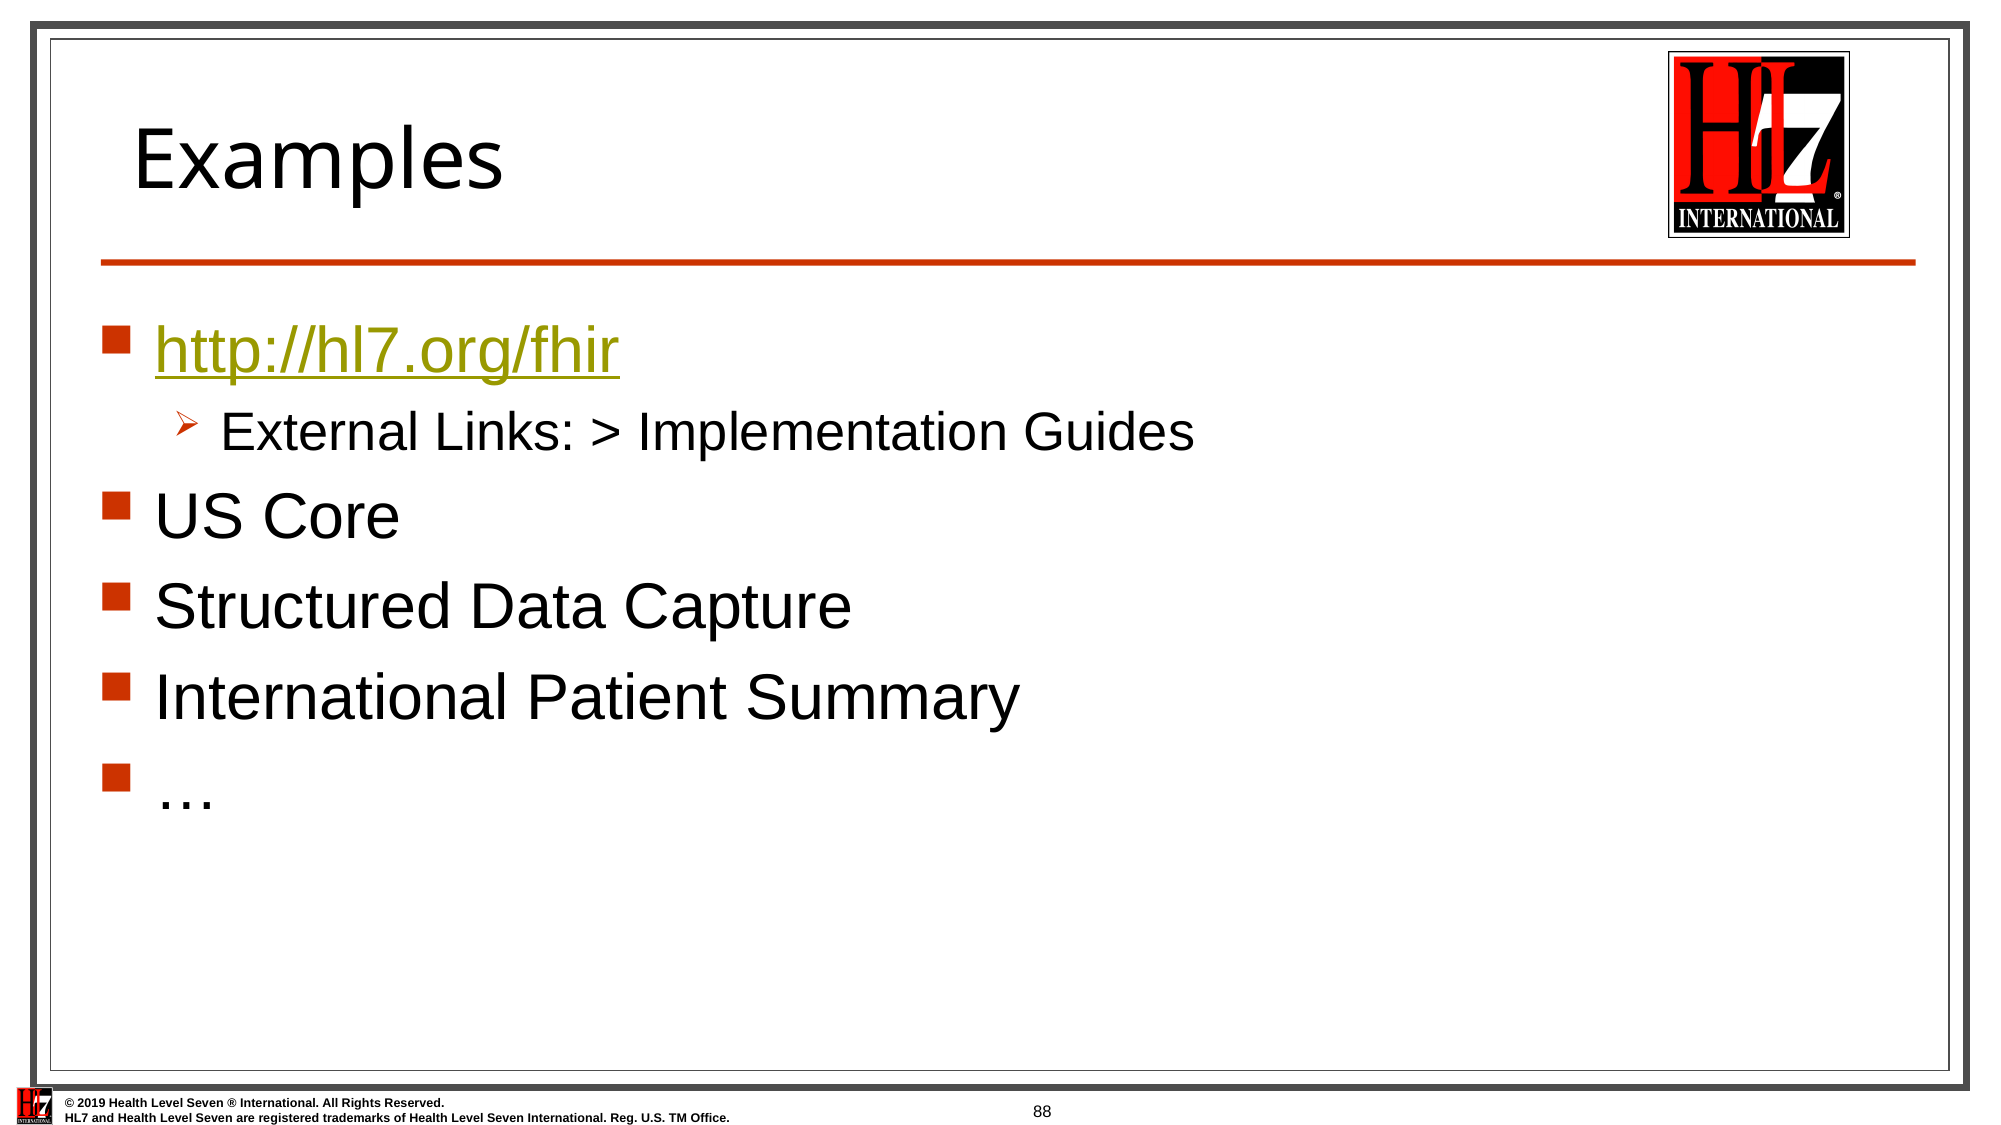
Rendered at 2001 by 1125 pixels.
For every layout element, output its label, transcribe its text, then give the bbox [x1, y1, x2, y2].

title Examples [116, 77, 1901, 213]
picture [16, 1087, 53, 1125]
picture [1668, 213, 1850, 238]
slide_number 88 [949, 1071, 1067, 1125]
list http://hl7.org/fhir External Links: > Implementation Guides US Core Structured Data Capture International Patient Summary … [83, 299, 1917, 1026]
picture [1668, 51, 1850, 77]
